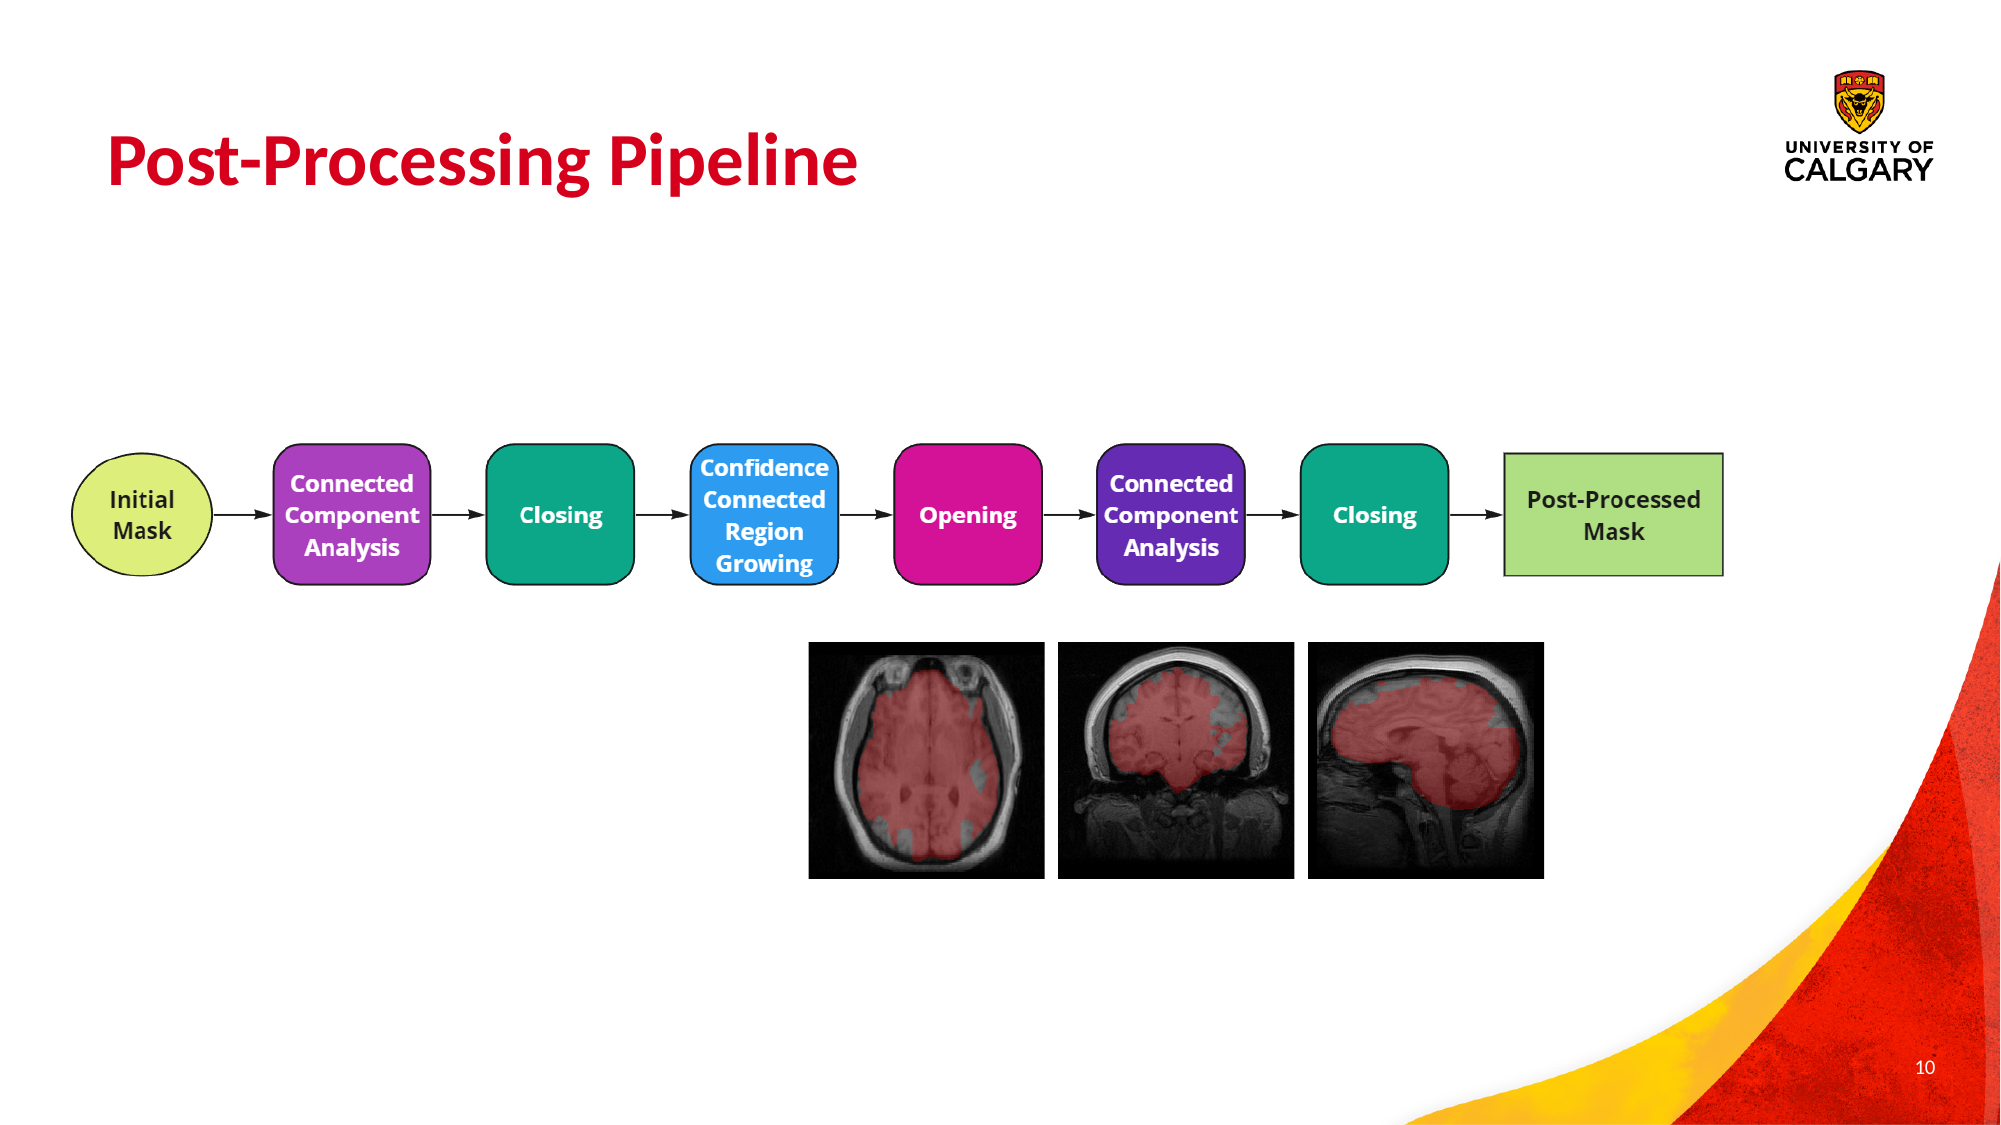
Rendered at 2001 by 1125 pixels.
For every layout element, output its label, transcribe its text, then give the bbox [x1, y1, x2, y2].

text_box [808, 642, 1545, 879]
slide_number 10 [1500, 1046, 1951, 1107]
picture [0, 0, 2001, 1125]
title Post-Processing Pipeline [92, 76, 1688, 228]
